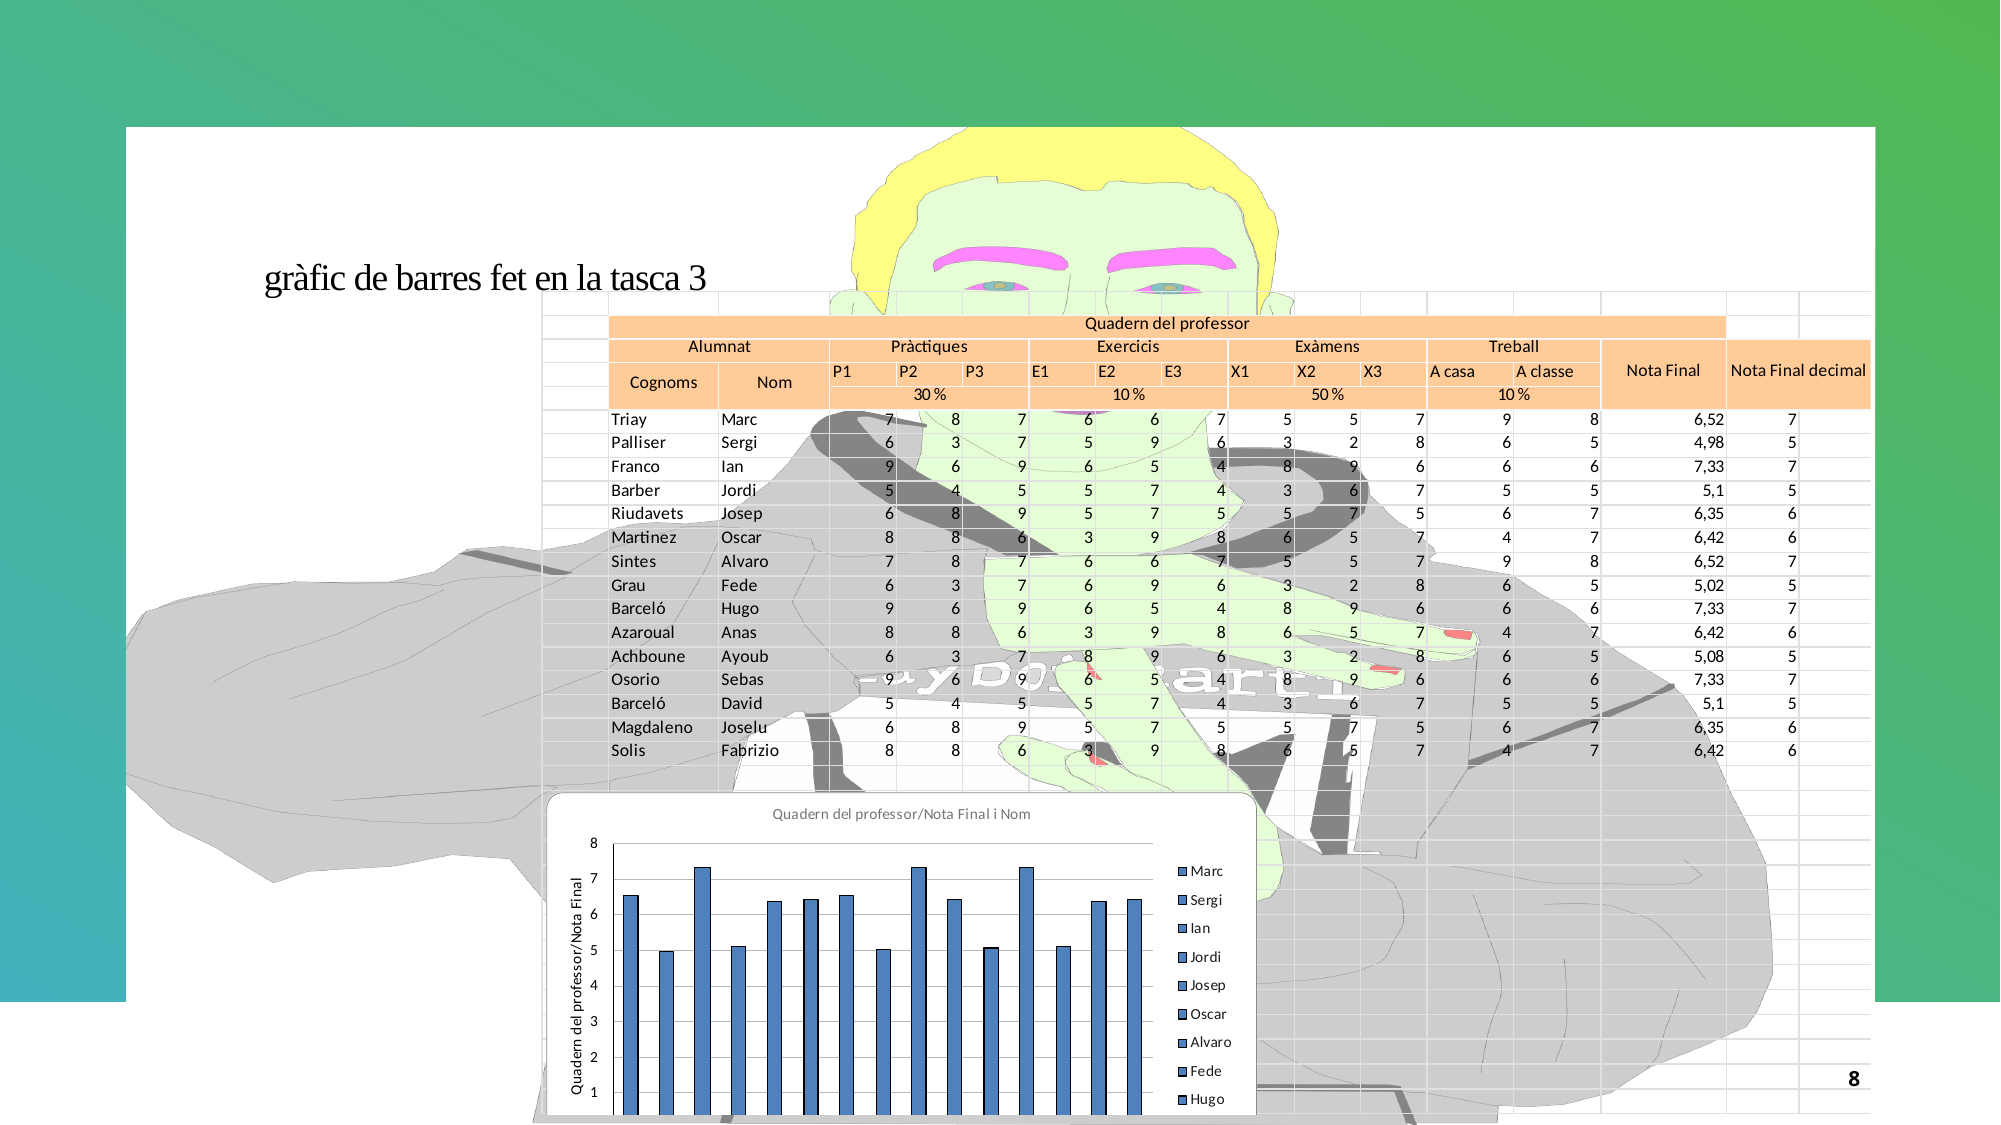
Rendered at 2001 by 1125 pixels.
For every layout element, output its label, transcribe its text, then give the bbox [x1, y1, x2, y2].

title gràfic de barres fet en la tasca 3 [248, 248, 1749, 470]
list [541, 291, 1872, 1115]
